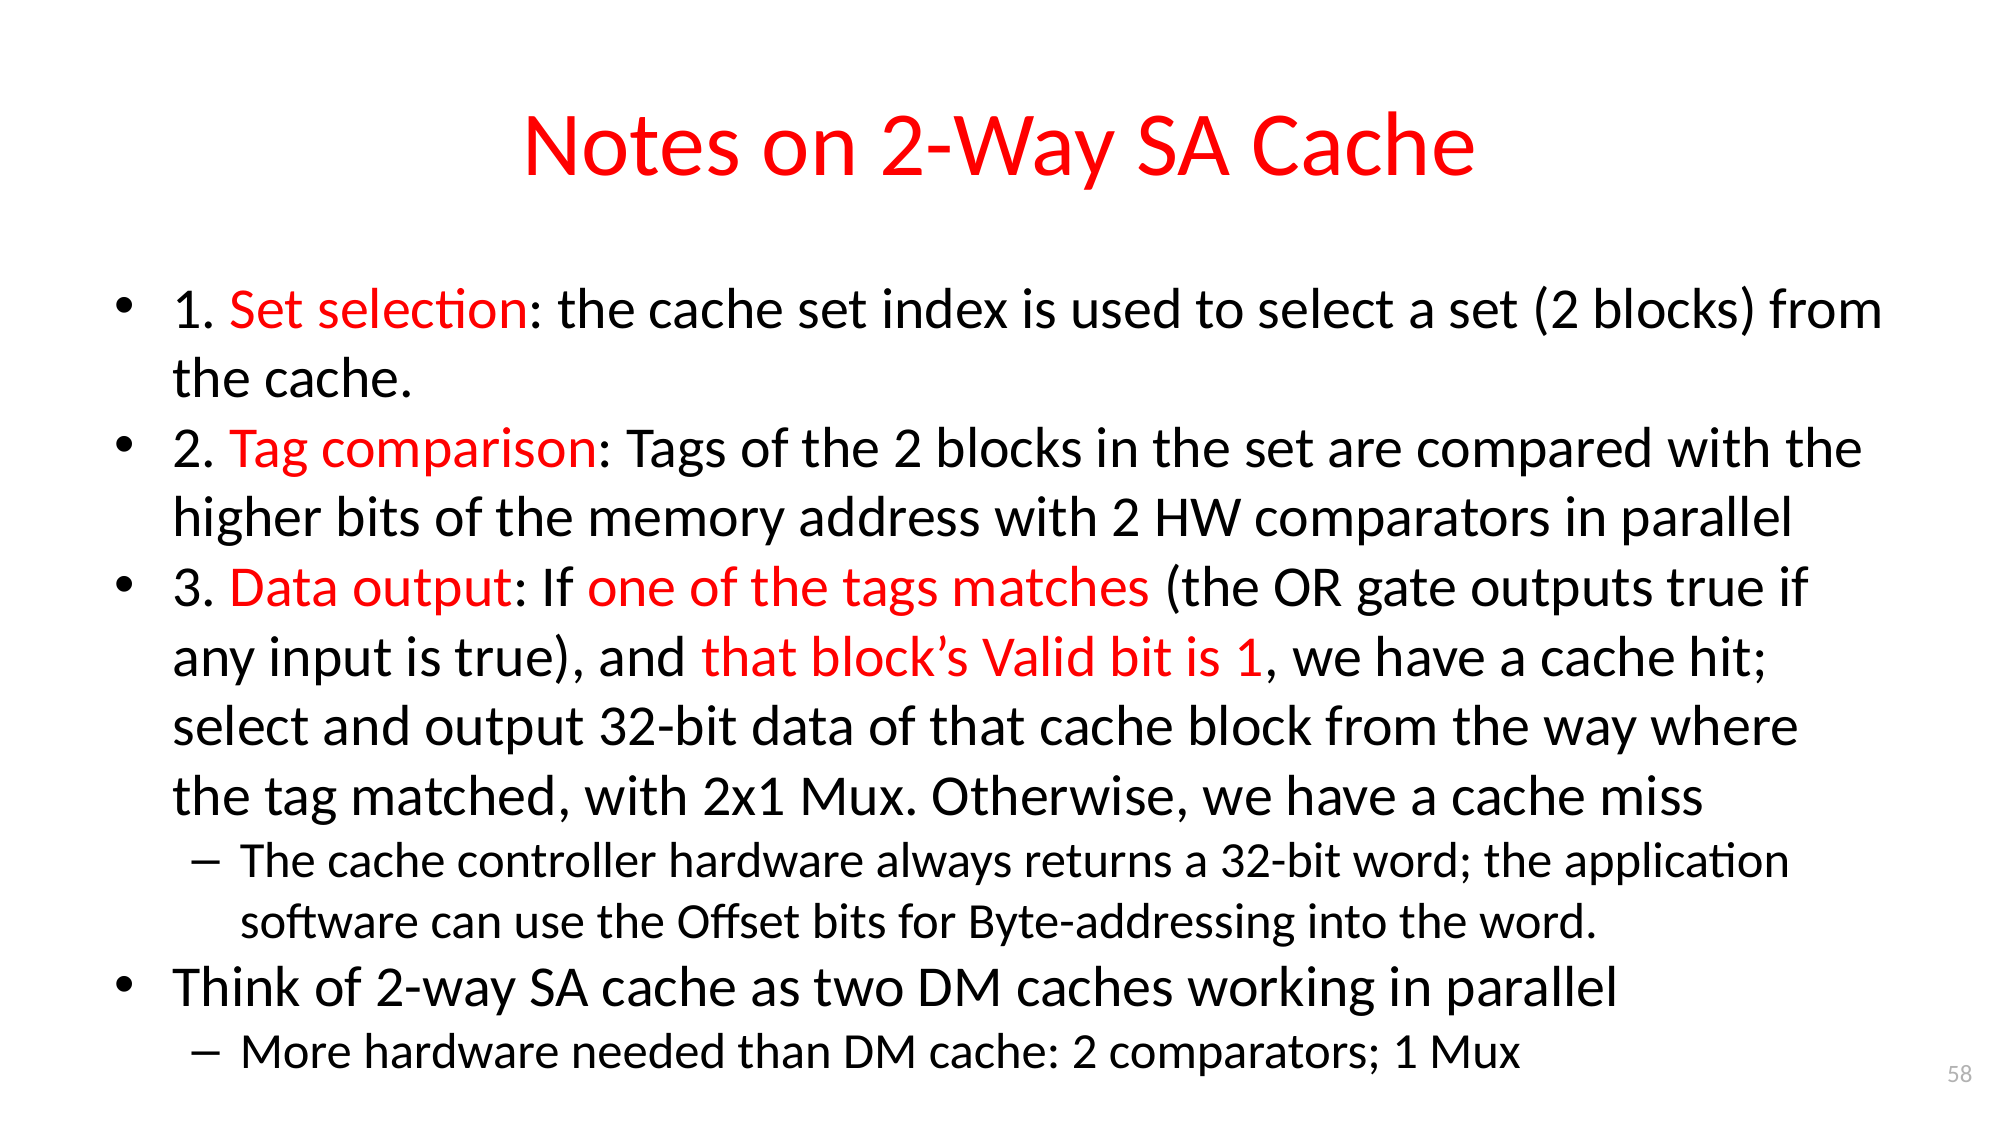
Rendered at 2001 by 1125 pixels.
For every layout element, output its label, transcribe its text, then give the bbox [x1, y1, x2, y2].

slide_number 58 [1520, 1042, 1988, 1103]
title Notes on 2-Way SA Cache [99, 45, 1900, 233]
list 1. Set selection: the cache set index is used to select a set (2 blocks) from the cache. 2. Tag comparison: Tags of the 2 blocks in the set are compared with the higher bits of the memory address with 2 HW comparators in parallel 3. Data output: If one of the tags matches (the OR gate outputs true if any input is true), and that block’s Valid bit is 1, we have a cache hit; select and output 32-bit data of that cache block from the way where the tag matched, with 2x1 Mux. Otherwise, we have a cache miss The cache controller hardware always returns a 32-bit word; the application software can use the Offset bits for Byte-addressing into the word. Think of 2-way SA cache as two DM caches working in parallel More hardware needed than DM cache: 2 comparators; 1 Mux [99, 262, 1900, 1103]
